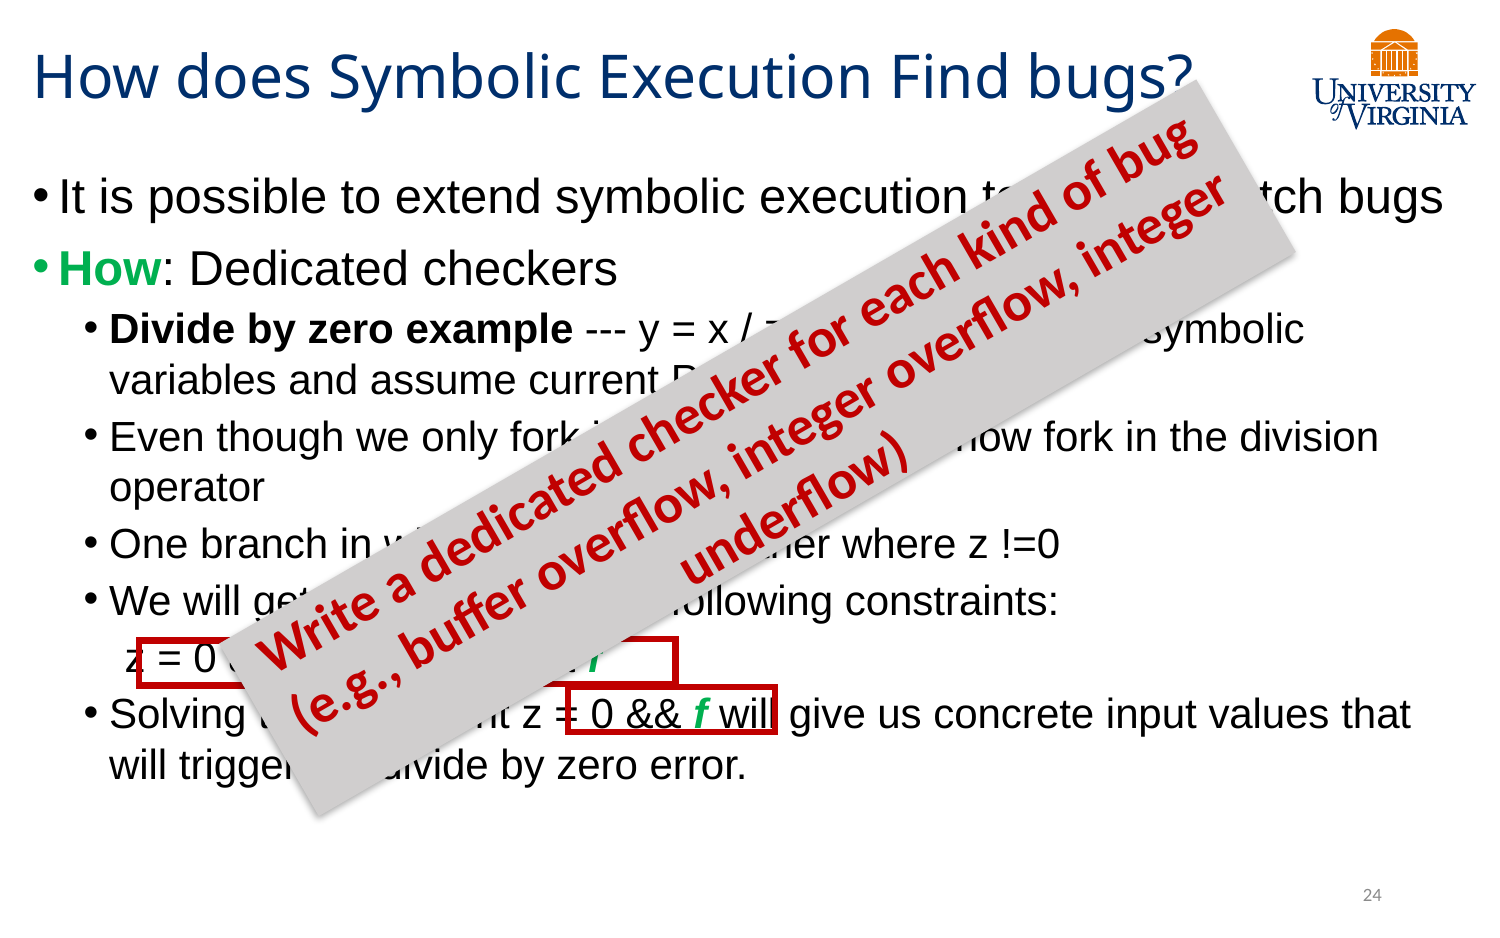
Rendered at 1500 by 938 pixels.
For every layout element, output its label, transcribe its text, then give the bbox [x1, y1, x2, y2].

title How does Symbolic Execution Find bugs? [17, 14, 1297, 145]
text_box Write a dedicated checker for each kind of bug (e.g., buffer overflow, integer overflow, integer underflow) [217, 78, 1298, 818]
text_box [567, 686, 776, 733]
list It is possible to extend symbolic execution to help us catch bugs How: Dedicated checkers Divide by zero example --- y = x / z where x and z are symbolic variables and assume current PC is f Even though we only fork in branches we will now fork in the division operator One branch in which z = 0 and another where z !=0 We will get two paths with the following constraints: z = 0 && f, z != 0 && f Solving the constraint z = 0 && f will give us concrete input values that will trigger the divide by zero error. [17, 157, 1483, 845]
text_box [564, 638, 677, 685]
text_box [138, 639, 235, 686]
slide_number 24 [1059, 868, 1397, 919]
